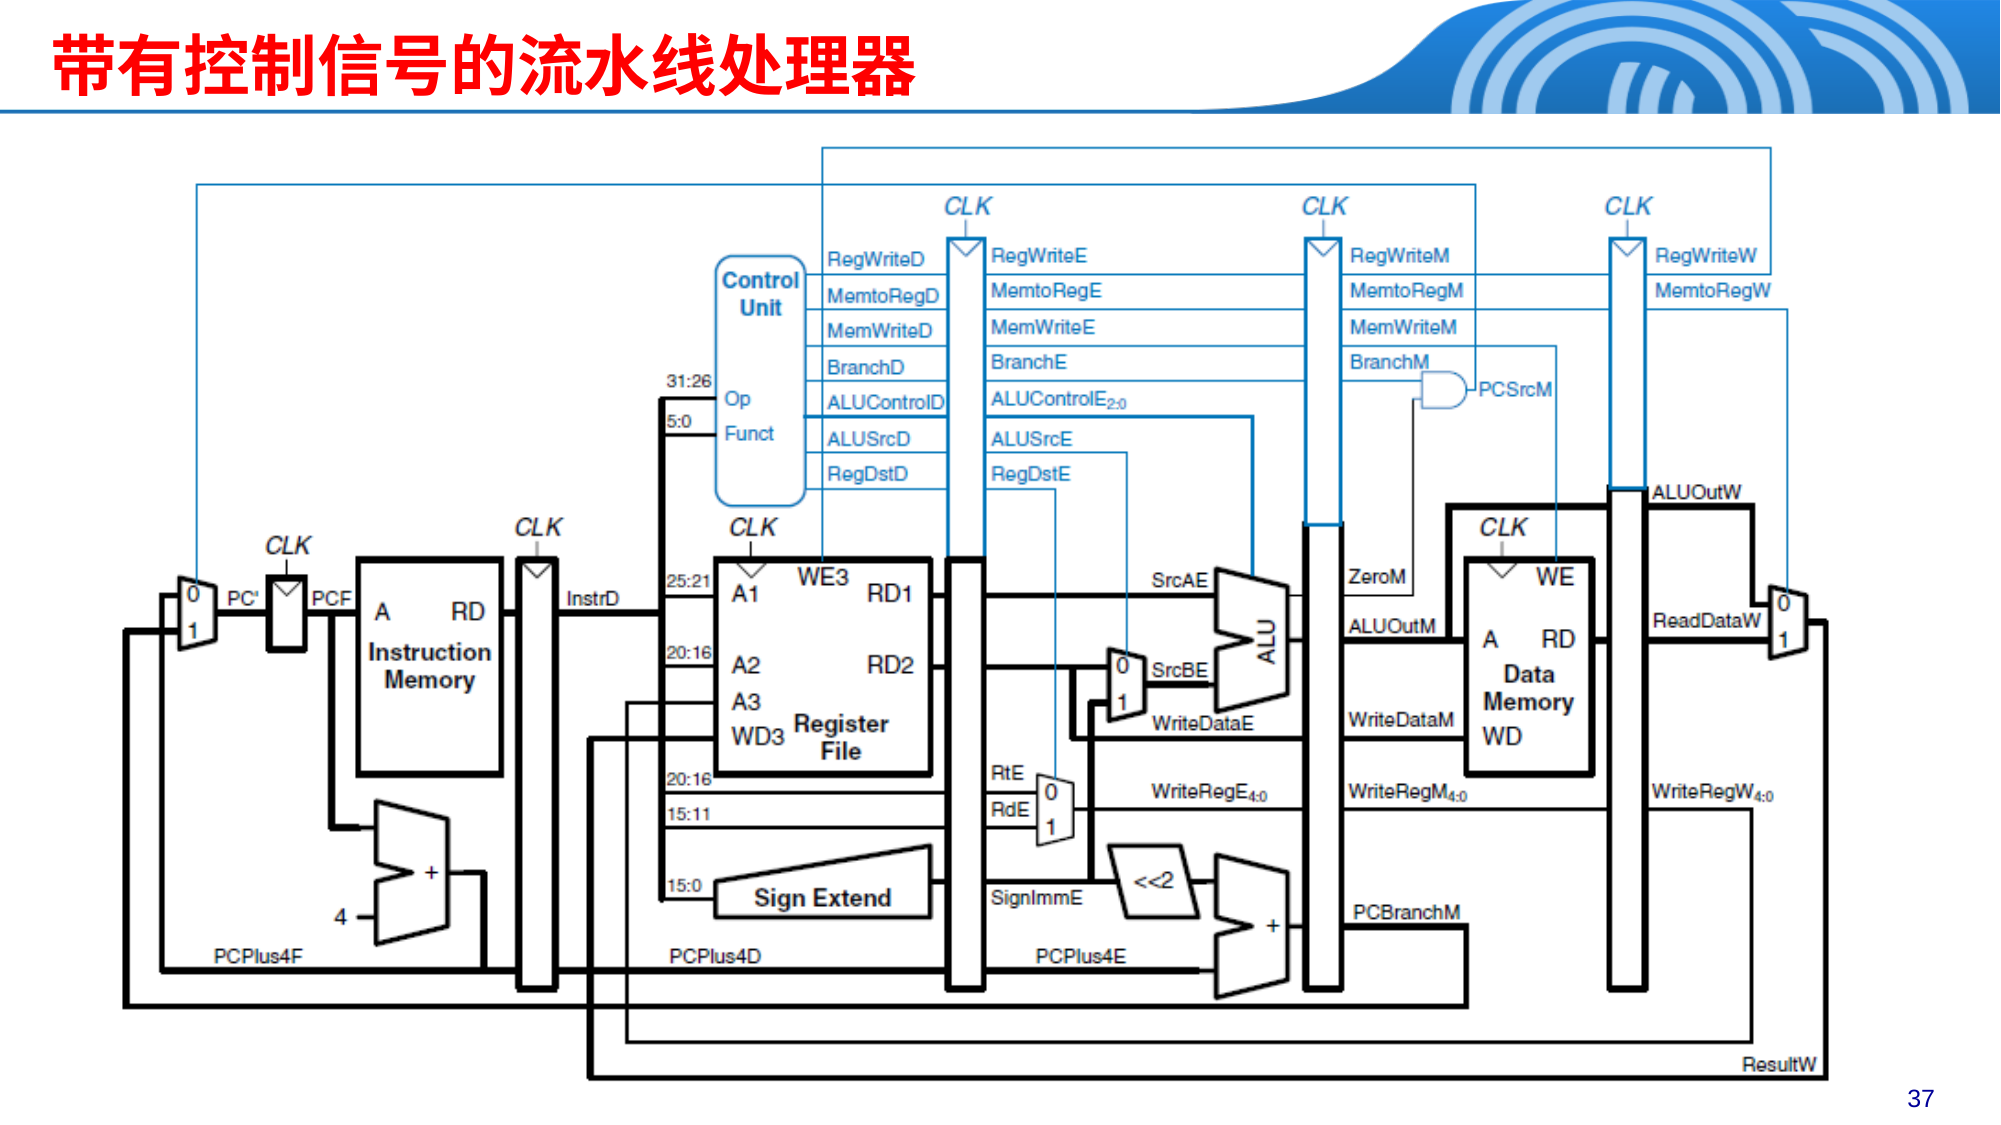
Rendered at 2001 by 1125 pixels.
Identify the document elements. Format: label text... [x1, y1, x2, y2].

picture [0, 0, 2000, 114]
picture [88, 129, 1851, 1095]
title 带有控制信号的流水线处理器 [39, 30, 1391, 111]
